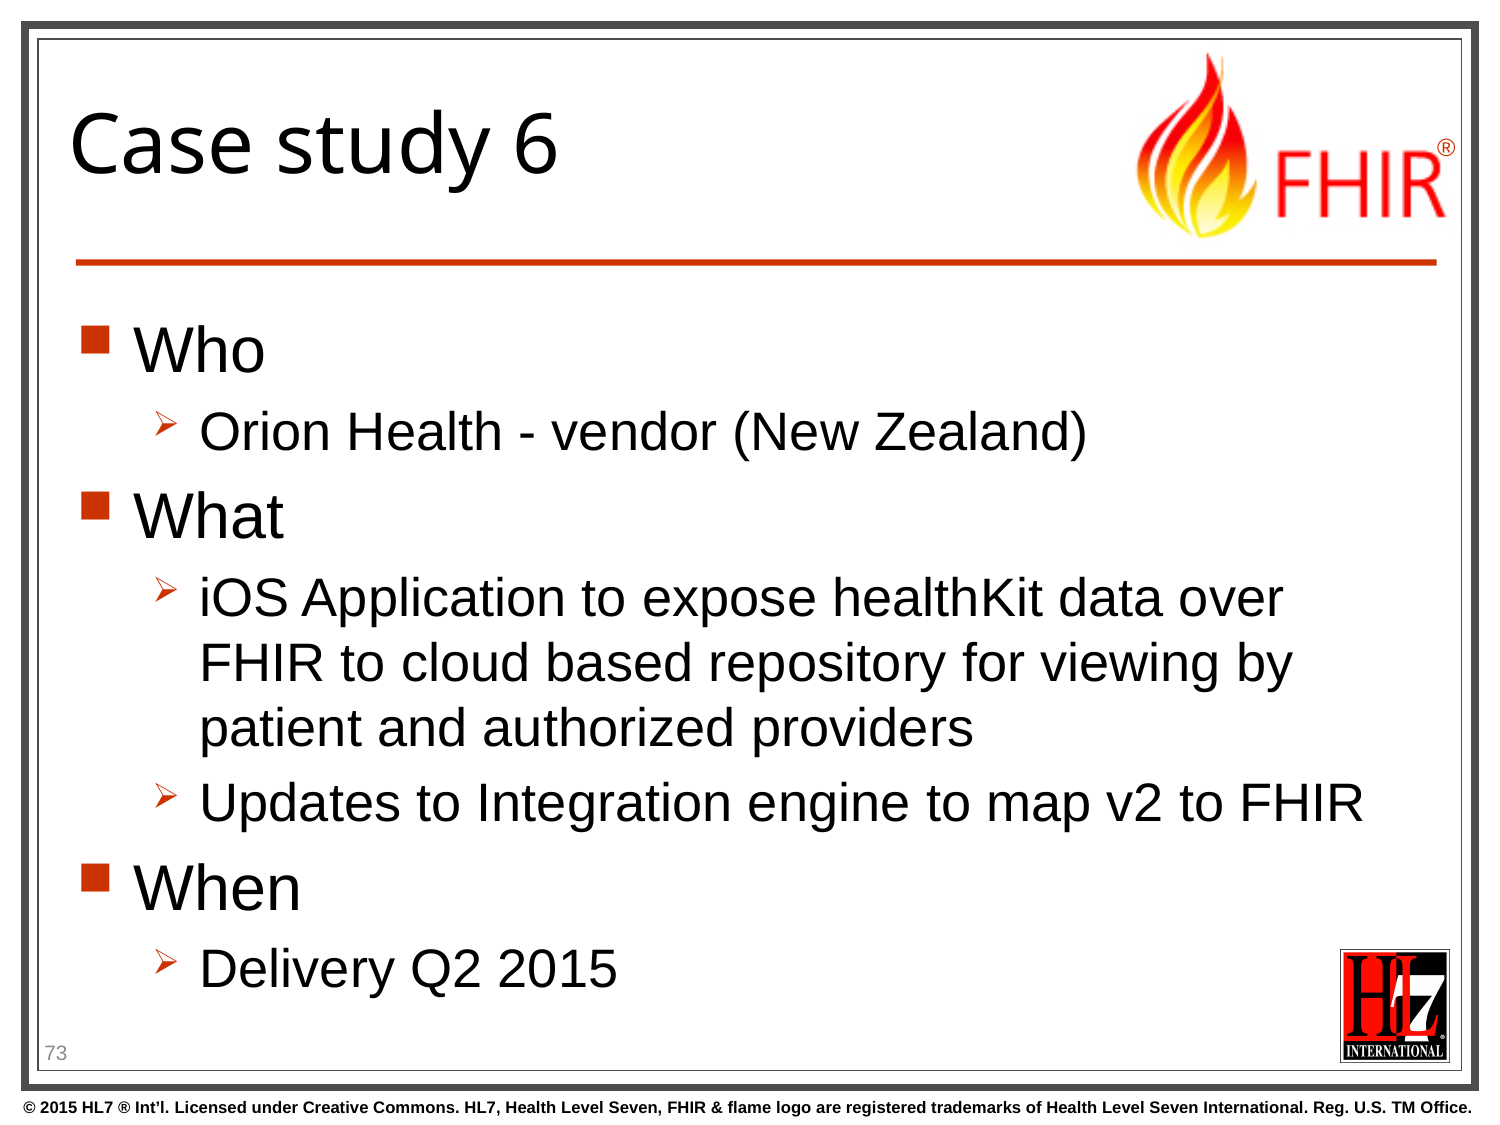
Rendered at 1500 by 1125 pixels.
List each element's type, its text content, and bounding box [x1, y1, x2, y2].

picture [1340, 949, 1450, 1063]
slide_number 73 [29, 1034, 148, 1071]
picture [1124, 42, 1458, 249]
list Who Orion Health - vendor (New Zealand) What iOS Application to expose healthKit data over FHIR to cloud based repository for viewing by patient and authorized providers Updates to Integration engine to map v2 to FHIR When Delivery Q2 2015 [62, 299, 1438, 1059]
title Case study 6 [53, 54, 1128, 244]
